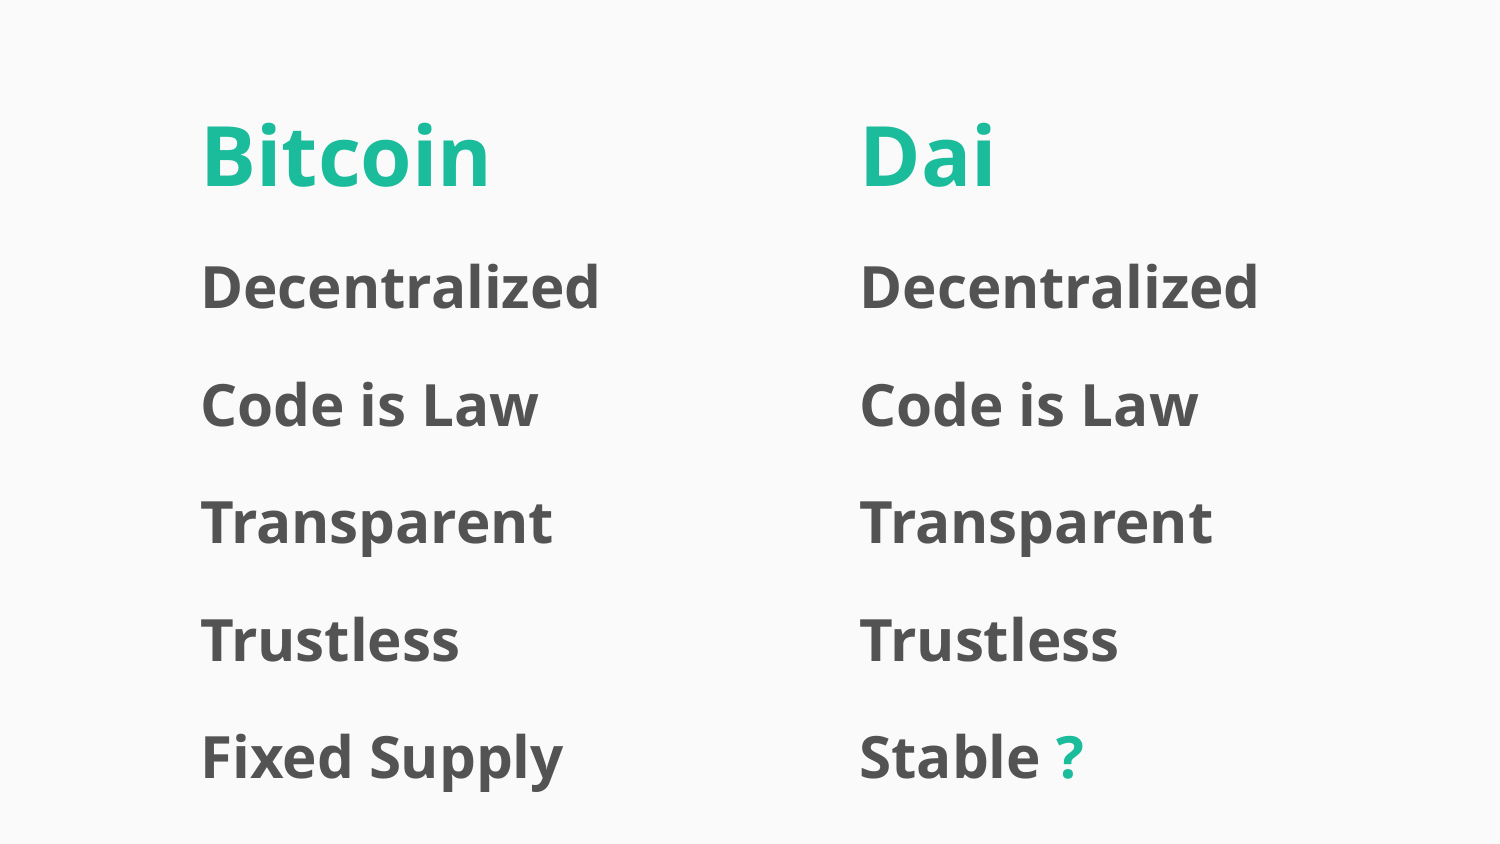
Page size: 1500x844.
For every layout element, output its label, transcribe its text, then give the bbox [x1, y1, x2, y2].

text_box Bitcoin Decentralized Code is Law Transparent Trustless Fixed Supply [185, 0, 841, 844]
text_box Dai Decentralized Code is Law Transparent Trustless Stable ? [844, 0, 1500, 844]
